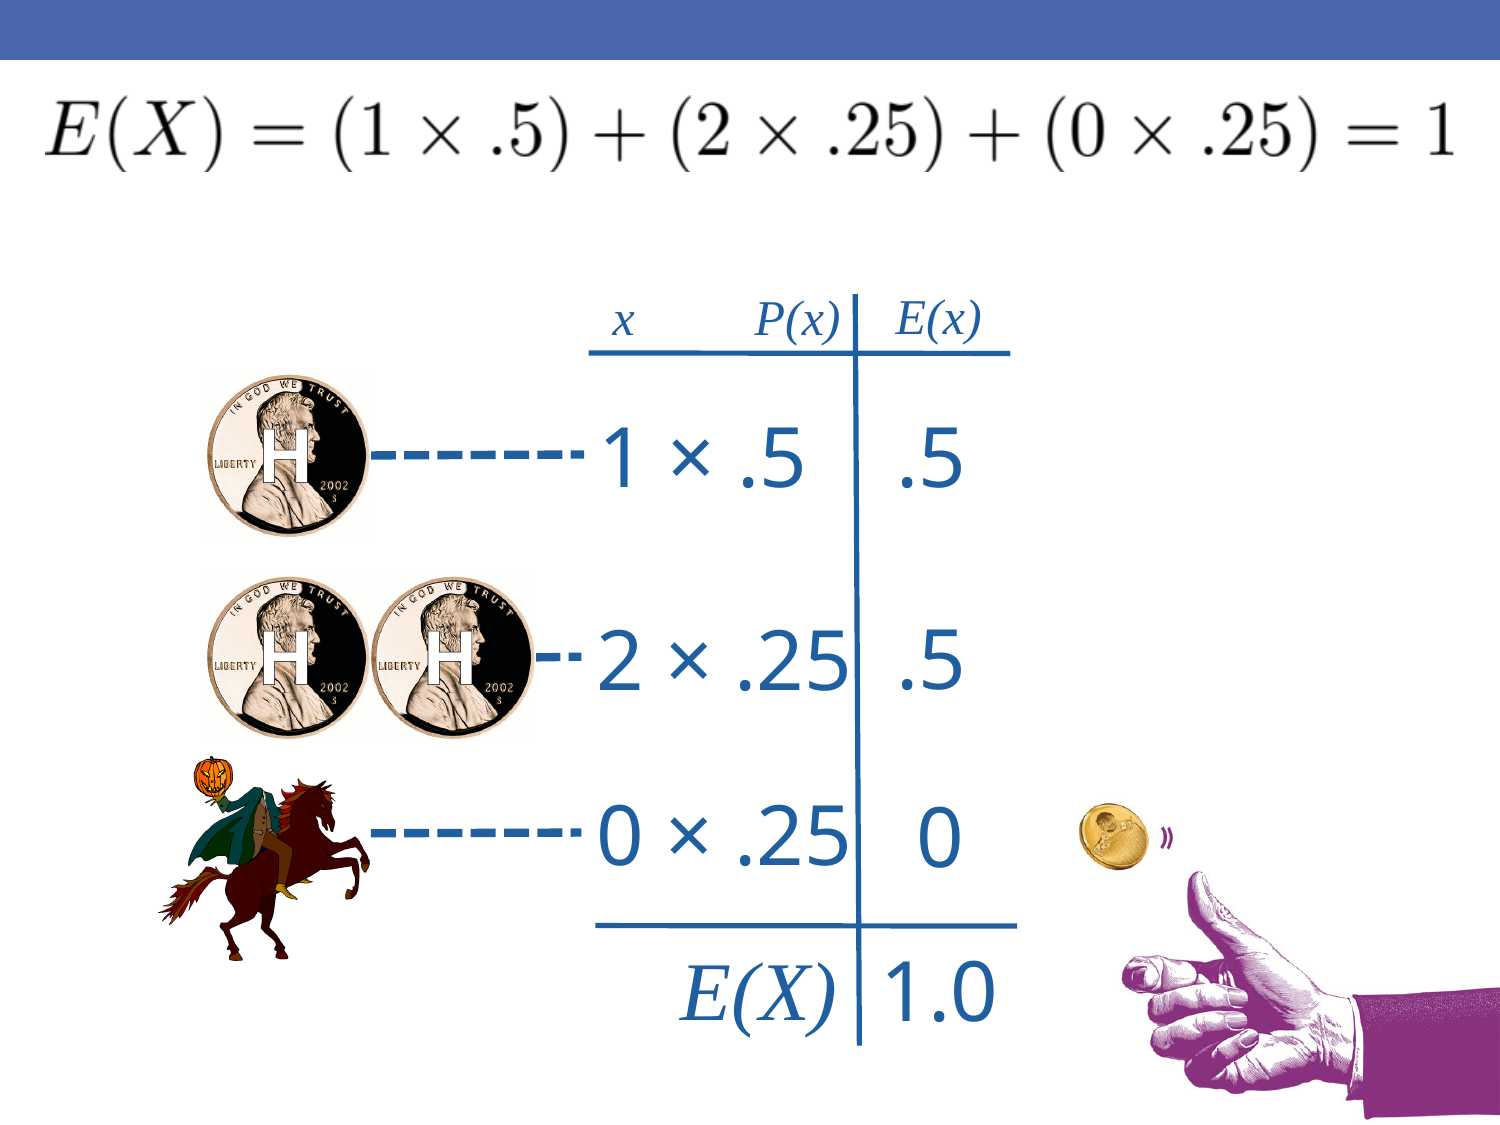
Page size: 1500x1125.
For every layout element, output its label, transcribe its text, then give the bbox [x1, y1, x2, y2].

picture [44, 94, 1454, 173]
text_box 0 × .25 [581, 775, 852, 890]
text_box E(x) [880, 277, 997, 349]
text_box x [597, 277, 650, 349]
text_box 1.0 [869, 935, 1007, 1046]
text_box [206, 574, 370, 740]
text_box .5 [881, 599, 981, 714]
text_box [206, 372, 372, 538]
text_box E(X) [665, 935, 852, 1045]
text_box 1 × .5 [583, 397, 822, 512]
text_box P(x) [739, 277, 856, 349]
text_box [370, 574, 536, 740]
text_box 0 [901, 776, 979, 892]
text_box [854, 935, 860, 1046]
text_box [854, 293, 860, 922]
picture [158, 755, 371, 961]
picture [1010, 798, 1500, 1125]
text_box 2 × .25 [581, 599, 852, 715]
text_box .5 [881, 396, 981, 512]
